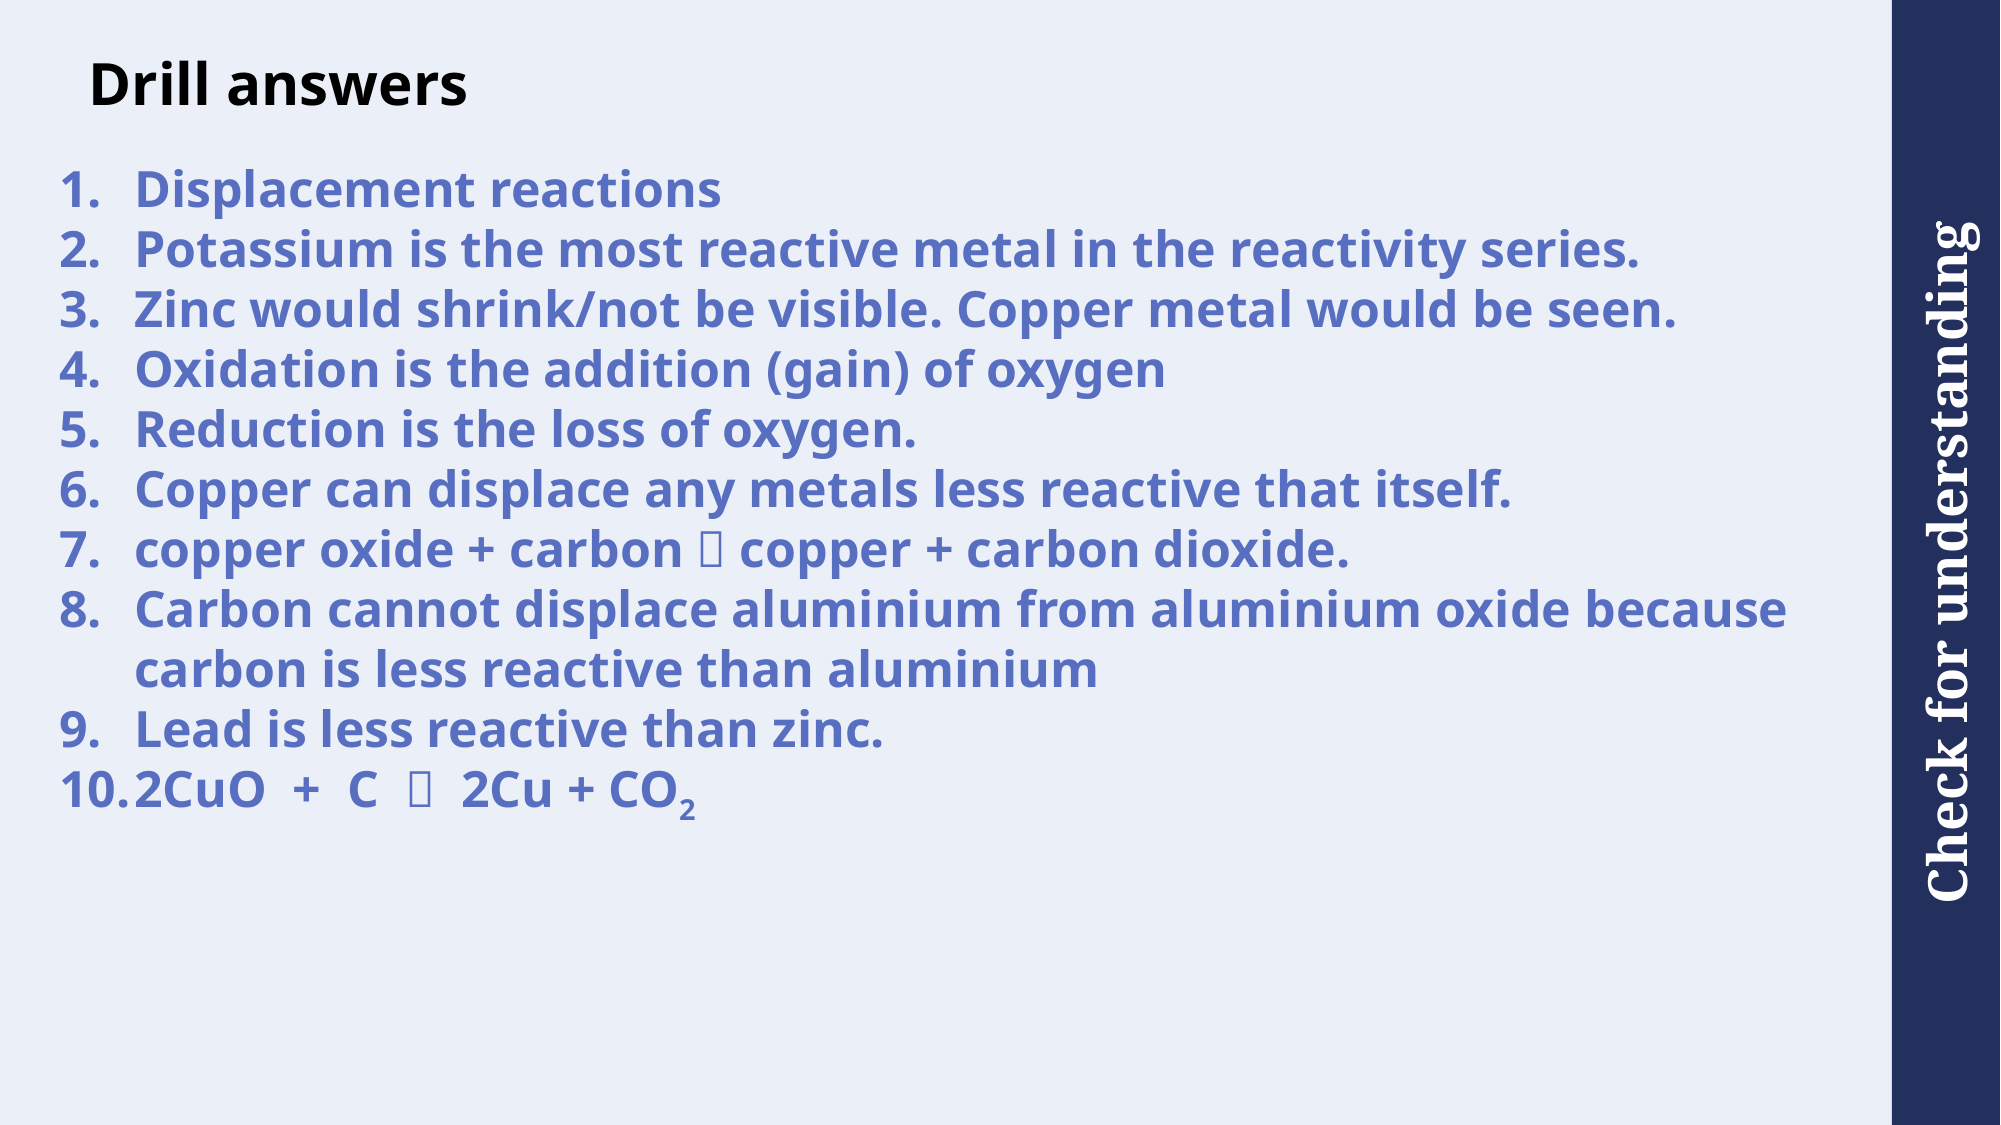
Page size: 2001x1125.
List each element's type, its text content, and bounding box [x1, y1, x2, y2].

title Drill answers [88, 0, 1831, 119]
text_box Displacement reactions Potassium is the most reactive metal in the reactivity series. Zinc would shrink/not be visible. Copper metal would be seen. Oxidation is the addition (gain) of oxygen Reduction is the loss of oxygen. Copper can displace any metals less reactive that itself. copper oxide + carbon  copper + carbon dioxide. Carbon cannot displace aluminium from aluminium oxide because carbon is less reactive than aluminium Lead is less reactive than zinc. 2CuO + C  2Cu + CO2 [44, 150, 1900, 834]
